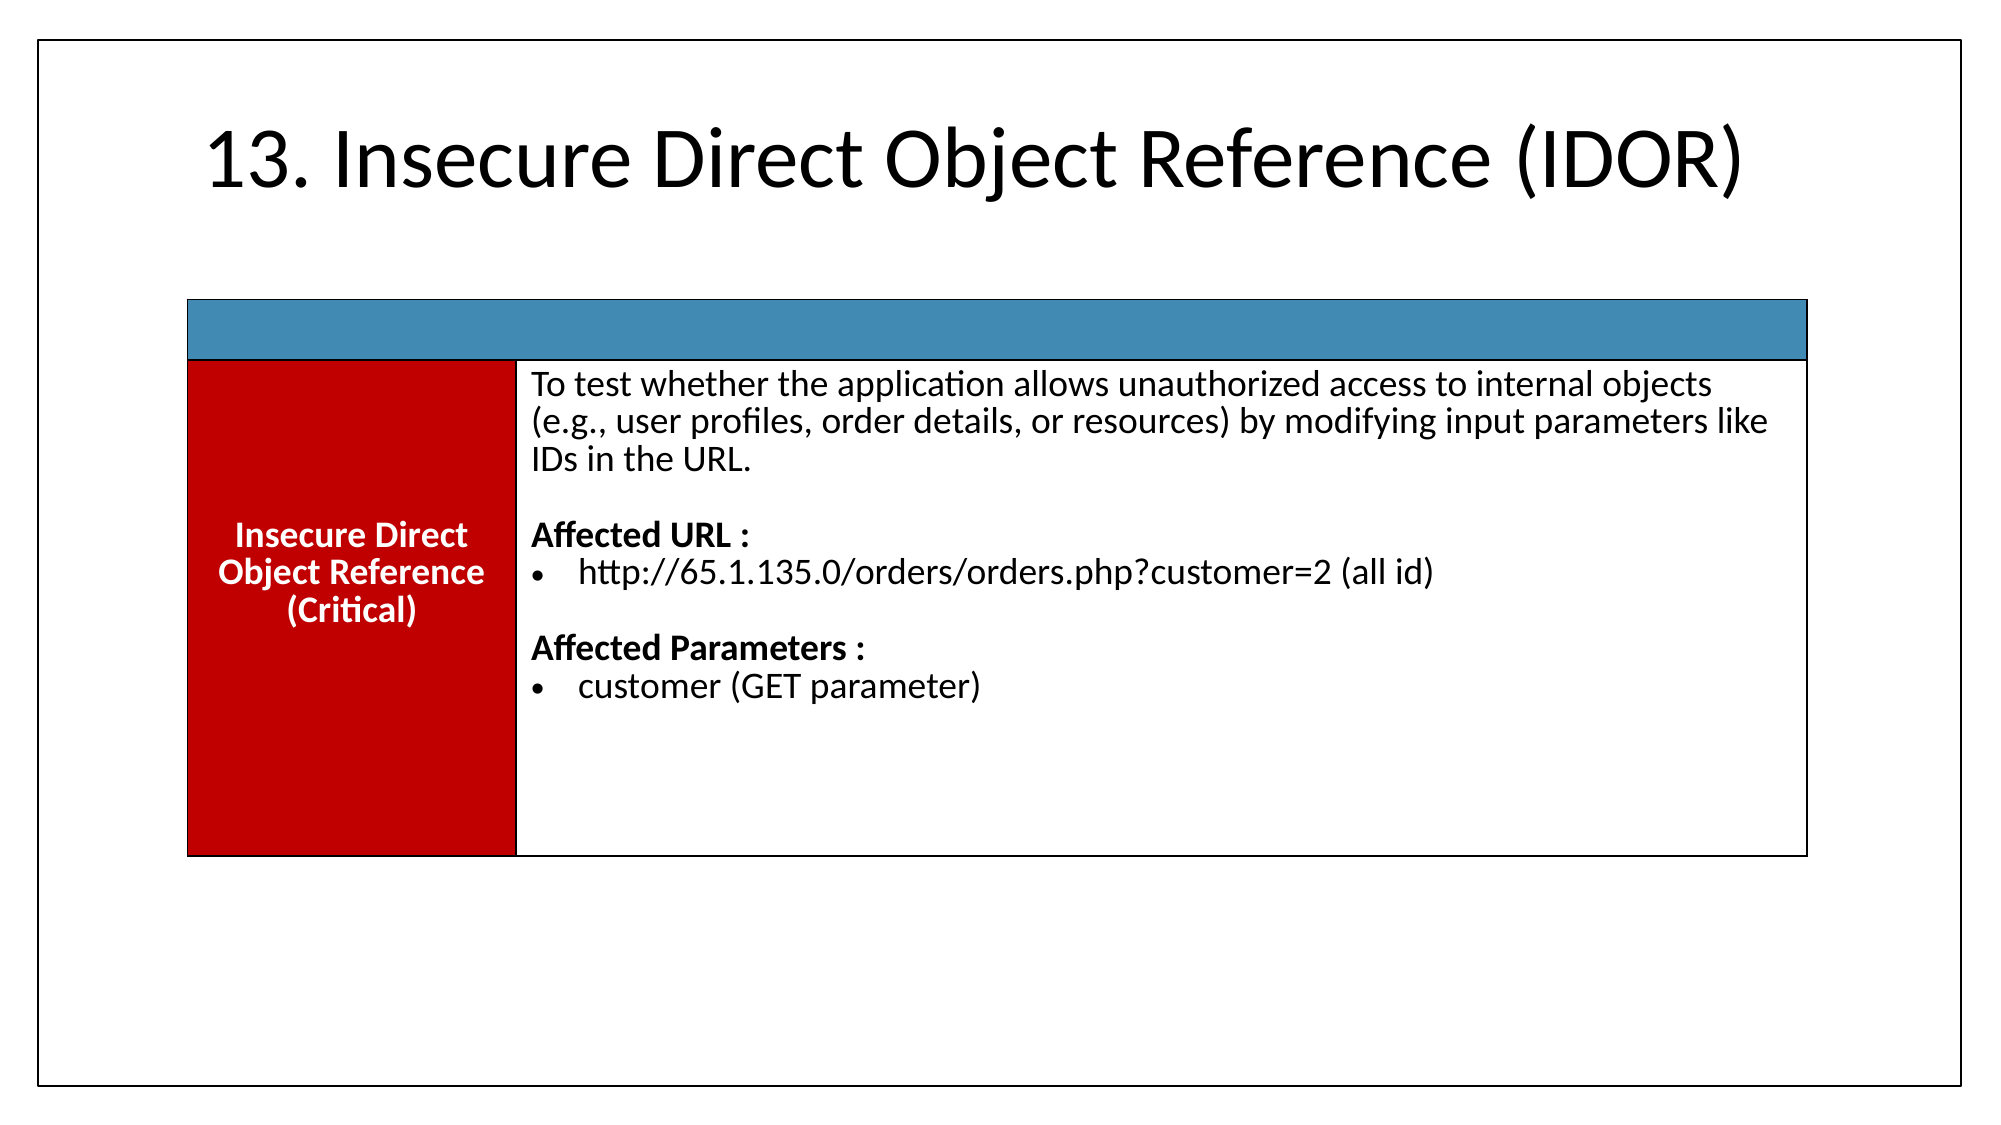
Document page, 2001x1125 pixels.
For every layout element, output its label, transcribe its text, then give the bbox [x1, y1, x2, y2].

table_header [188, 300, 1806, 359]
title 13. Insecure Direct Object Reference (IDOR) [187, 99, 1808, 220]
table_header Insecure Direct Object Reference (Critical) [188, 361, 515, 855]
table_header To test whether the application allows unauthorized access to internal objects (e.g., user profiles, order details, or resources) by modifying input parameters like IDs in the URL. Affected URL : http://65.1.135.0/orders/orders.php?customer=2 (all id) Affected Parameters : customer (GET parameter) [517, 361, 1806, 855]
